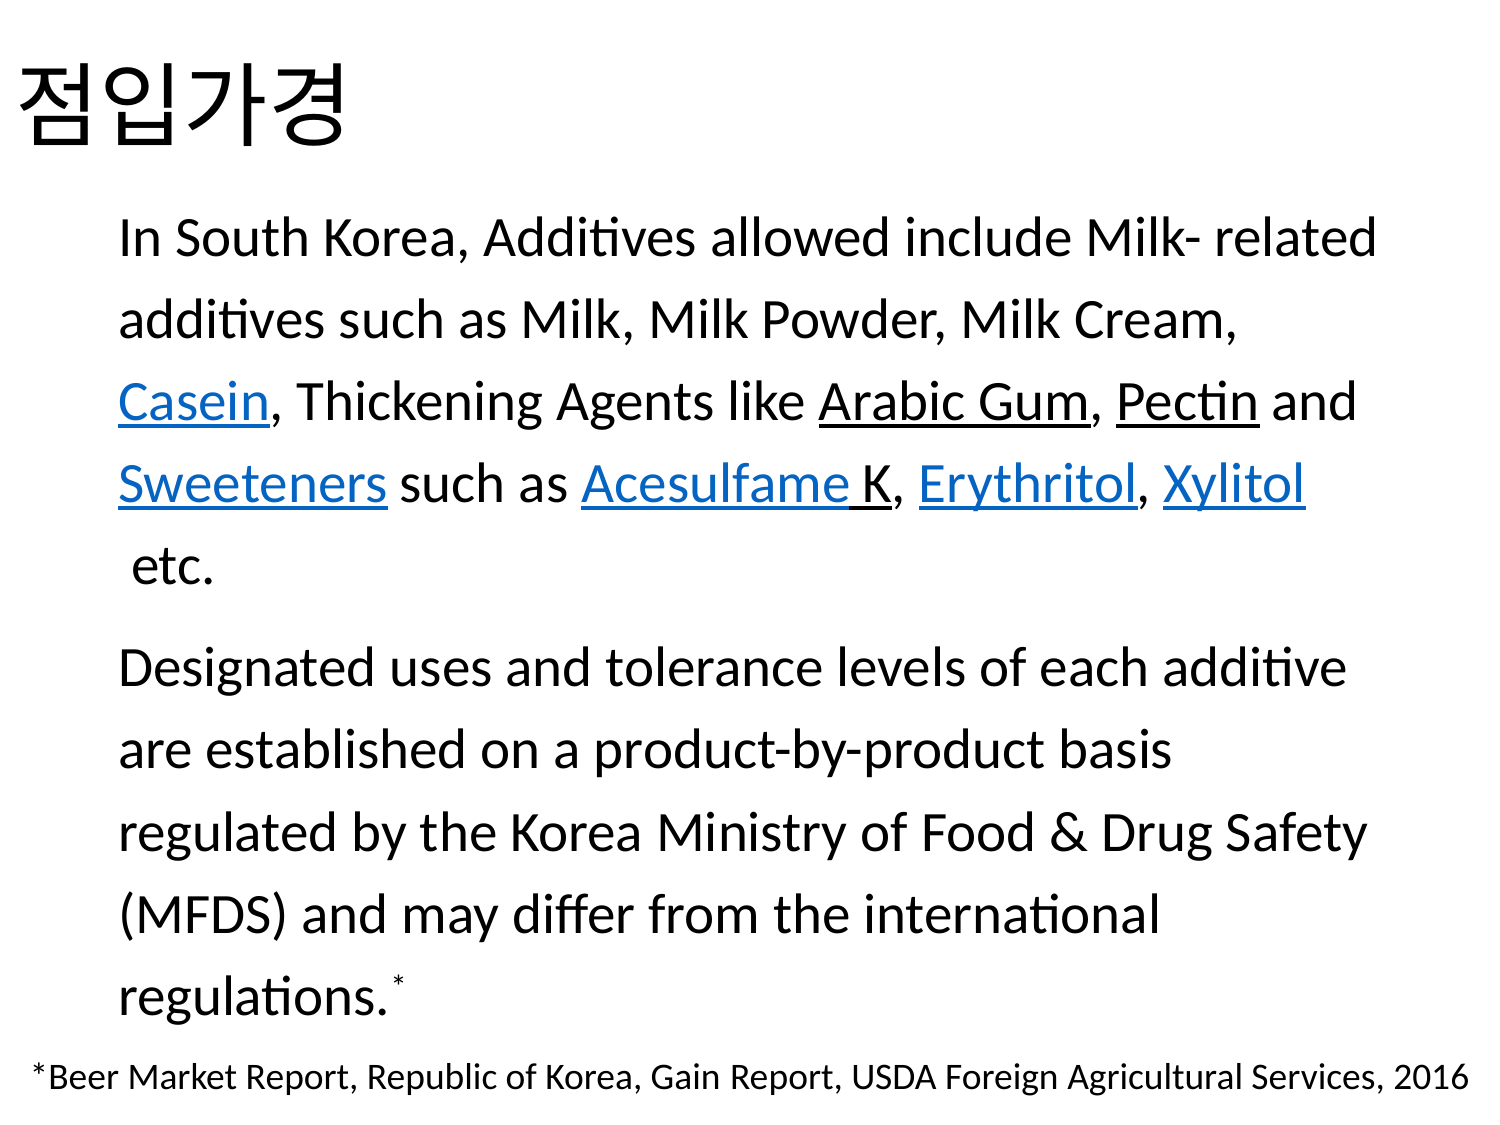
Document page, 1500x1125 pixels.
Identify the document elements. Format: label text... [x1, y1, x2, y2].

title 점입가경 [0, 0, 1294, 219]
list In South Korea, Additives allowed include Milk- related additives such as Milk, Milk Powder, Milk Cream, Casein, Thickening Agents like Arabic Gum, Pectin and Sweeteners such as Acesulfame K, Erythritol, Xylitol etc. Designated uses and tolerance levels of each additive are established on a product-by-product basis regulated by the Korea Ministry of Food & Drug Safety (MFDS) and may differ from the international regulations.* [103, 177, 1397, 1036]
text_box *Beer Market Report, Republic of Korea, Gain Report, USDA Foreign Agricultural Services, 2016 [14, 1045, 1486, 1105]
